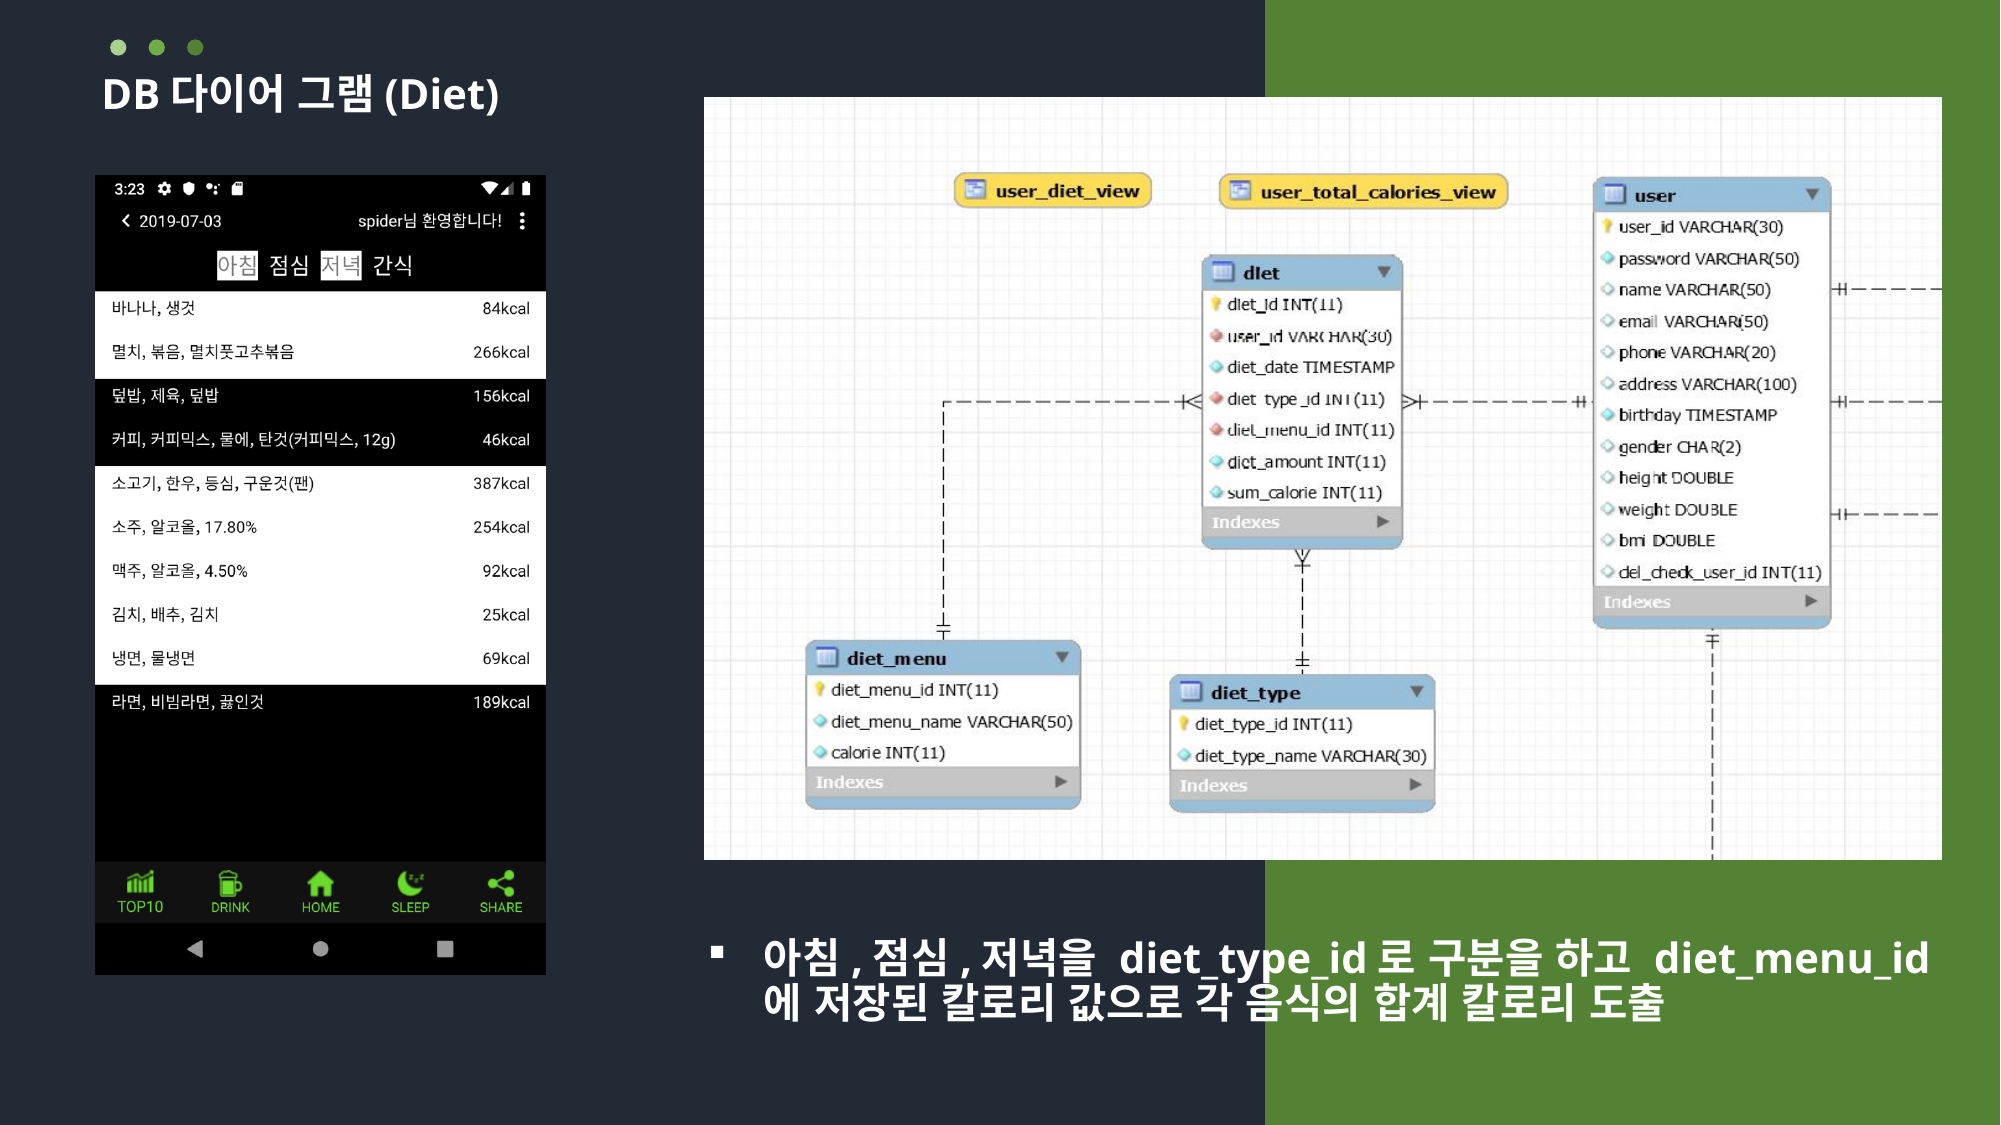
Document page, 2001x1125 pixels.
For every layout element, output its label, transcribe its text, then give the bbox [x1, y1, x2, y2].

picture [704, 97, 1942, 860]
text_box 아침,점심,저녁을 diet_type_id로 구분을 하고 diet_menu_id에 저장된 칼로리 값으로 각 음식의 합계 칼로리 도출 [701, 937, 1939, 1037]
picture [95, 175, 546, 975]
title DB다이어 그램(Diet) [95, 62, 561, 130]
text_box [1264, 0, 2000, 1125]
